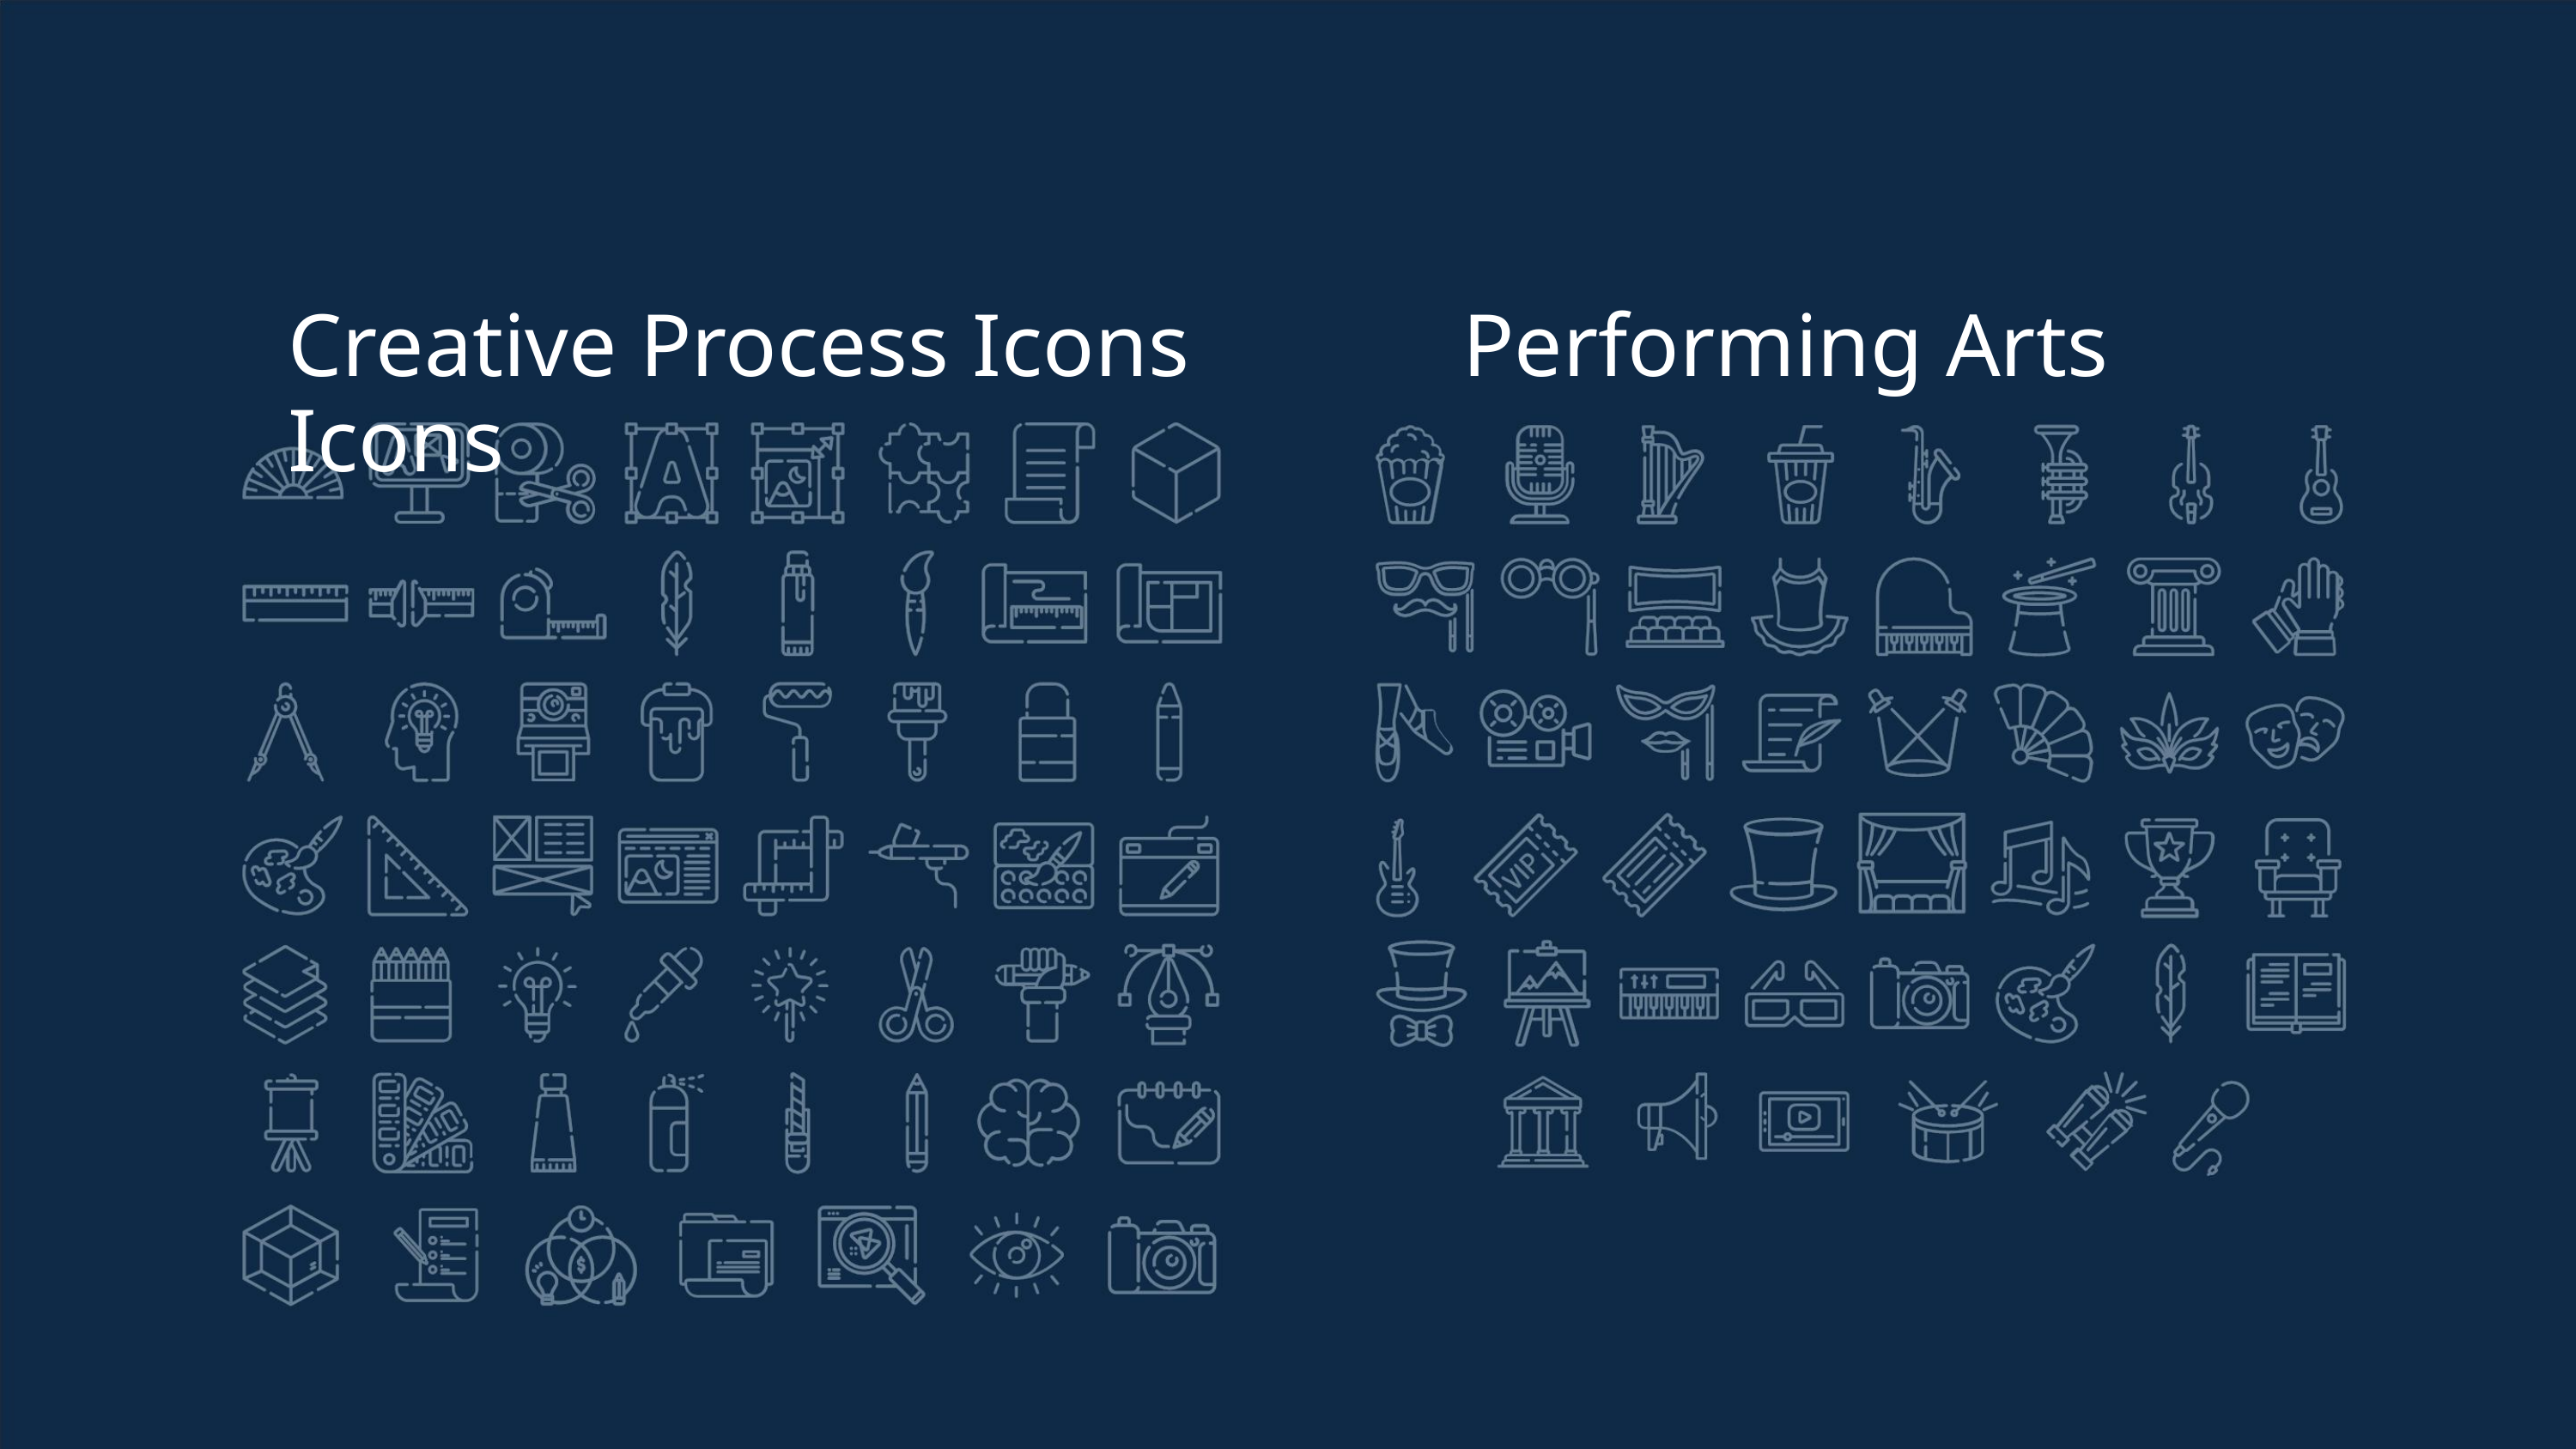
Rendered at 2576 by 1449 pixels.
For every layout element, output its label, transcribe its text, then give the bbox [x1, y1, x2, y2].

text_box [0, 0, 2576, 1449]
text_box Creative Process Icons Performing Arts Icons [288, 297, 2293, 489]
